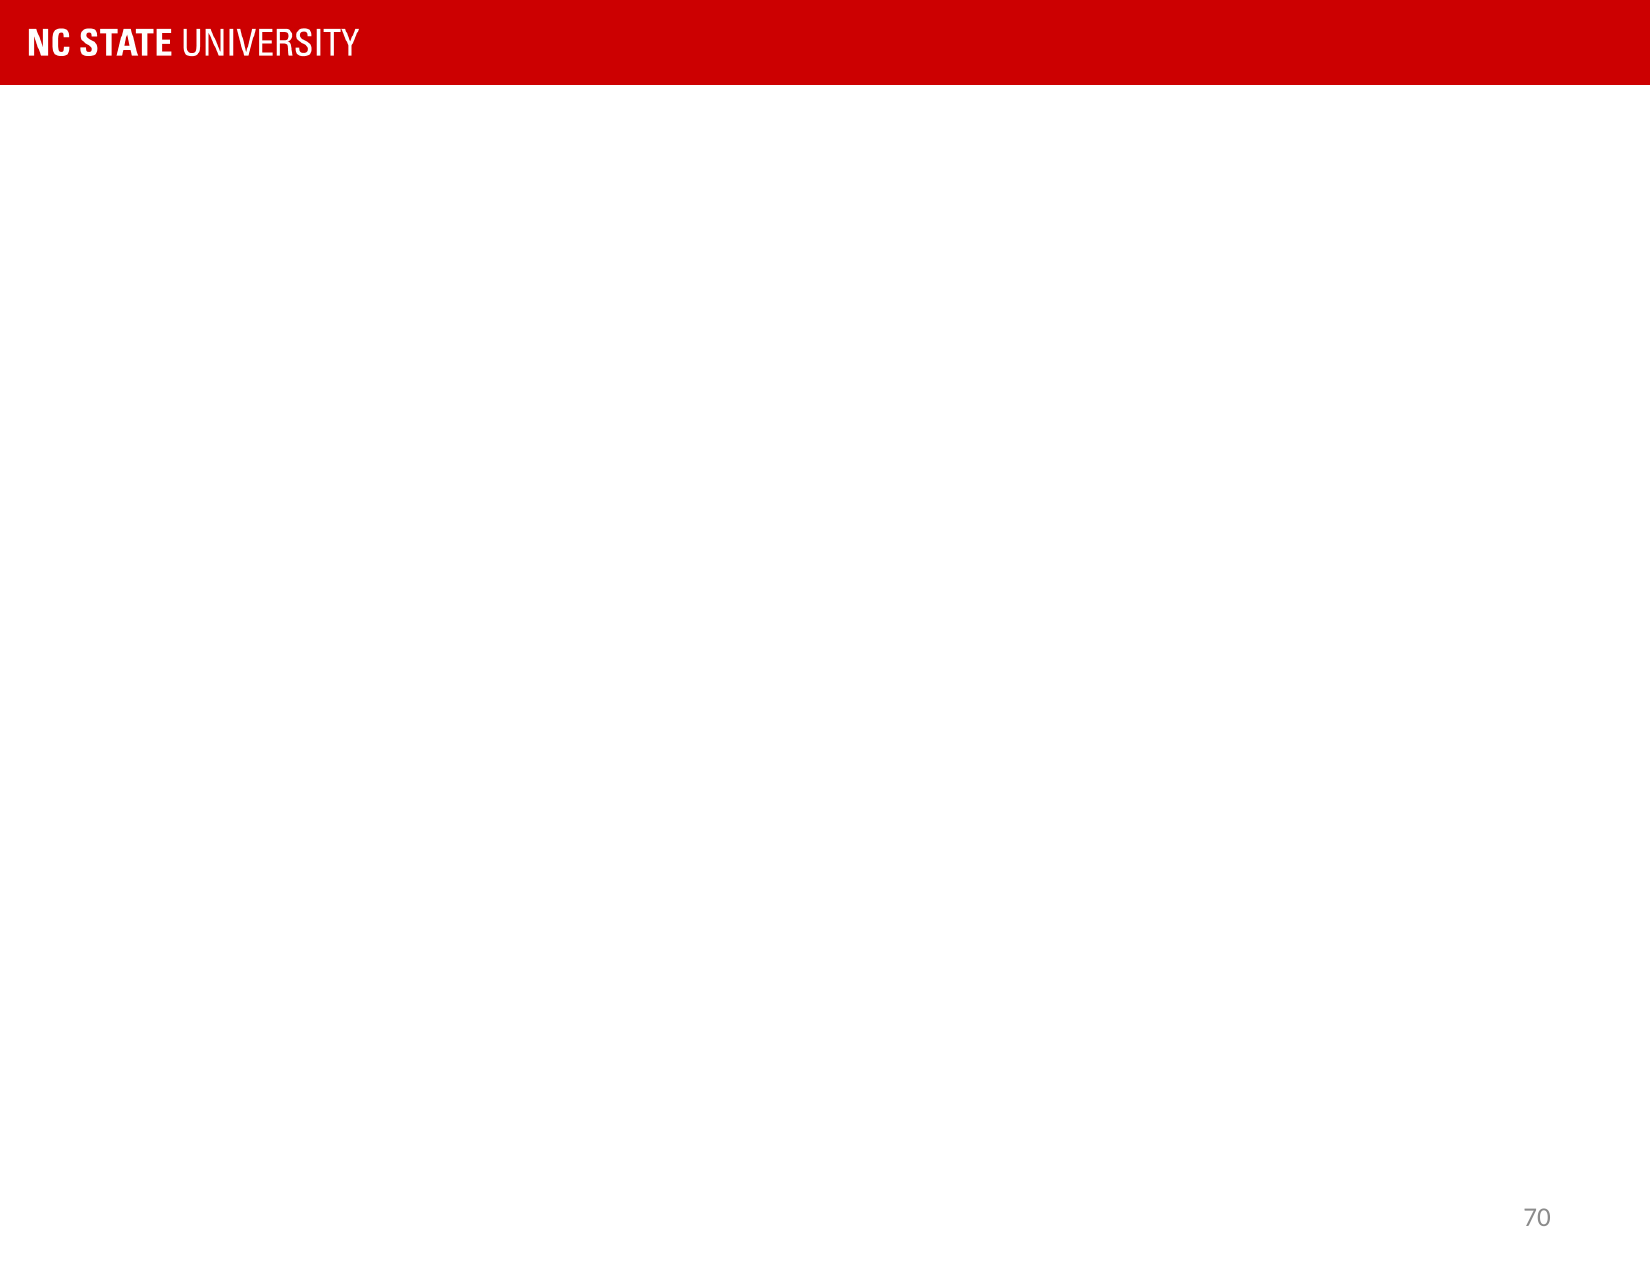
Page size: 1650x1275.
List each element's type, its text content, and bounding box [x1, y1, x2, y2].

slide_number 70 [1182, 1181, 1568, 1250]
picture [0, 0, 1650, 85]
